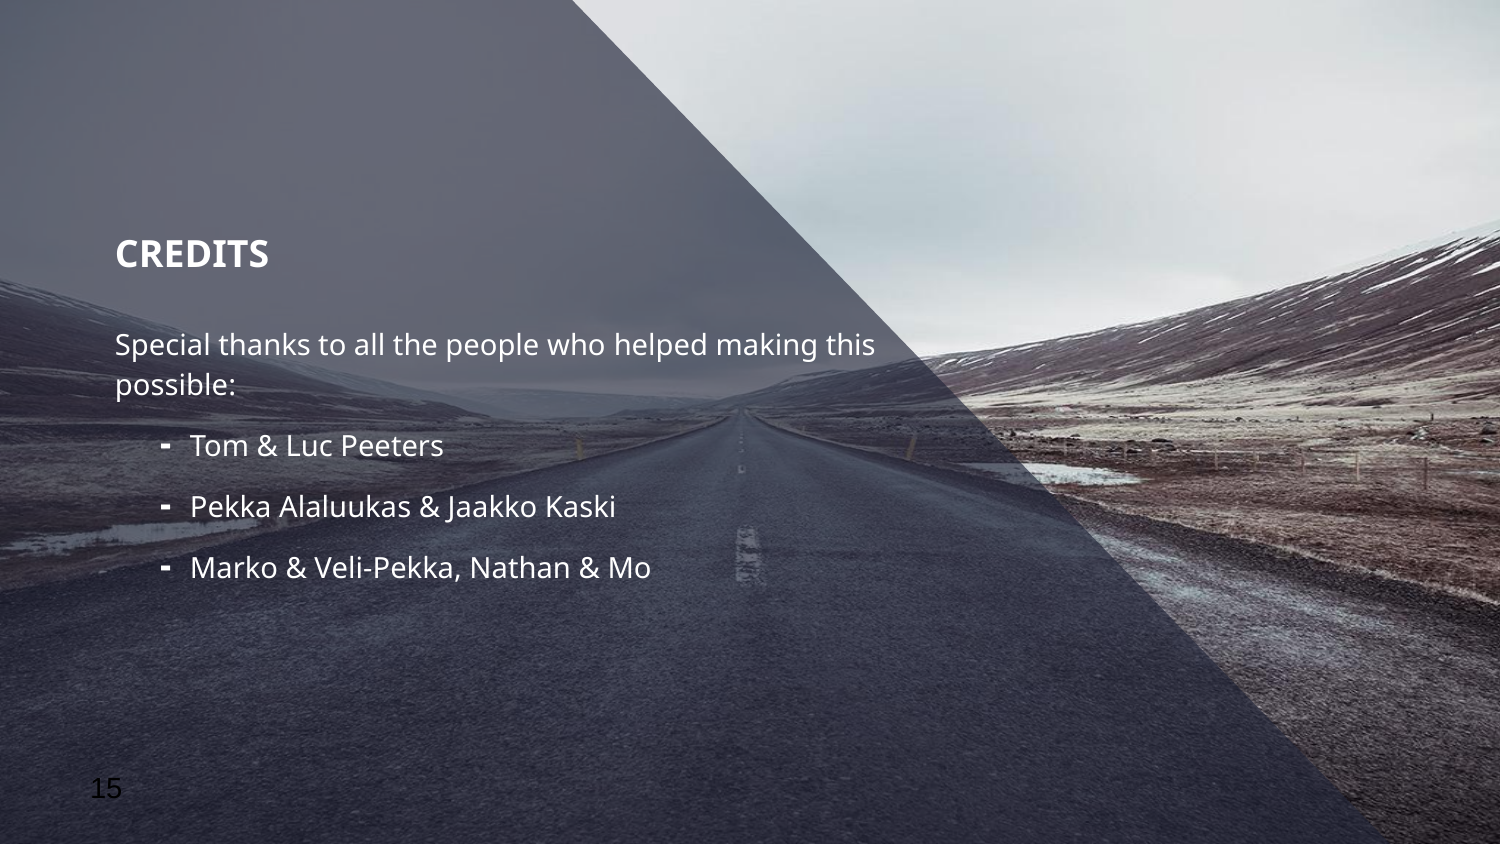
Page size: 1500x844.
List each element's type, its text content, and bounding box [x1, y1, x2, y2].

text_box CREDITS [99, 186, 491, 290]
text_box Special thanks to all the people who helped making this possible: Tom & Luc Peeters Pekka Alaluukas & Jaakko Kaski Marko & Veli-Pekka, Nathan & Mo [99, 306, 911, 756]
slide_number 15 [75, 766, 165, 807]
picture [574, 0, 1500, 844]
